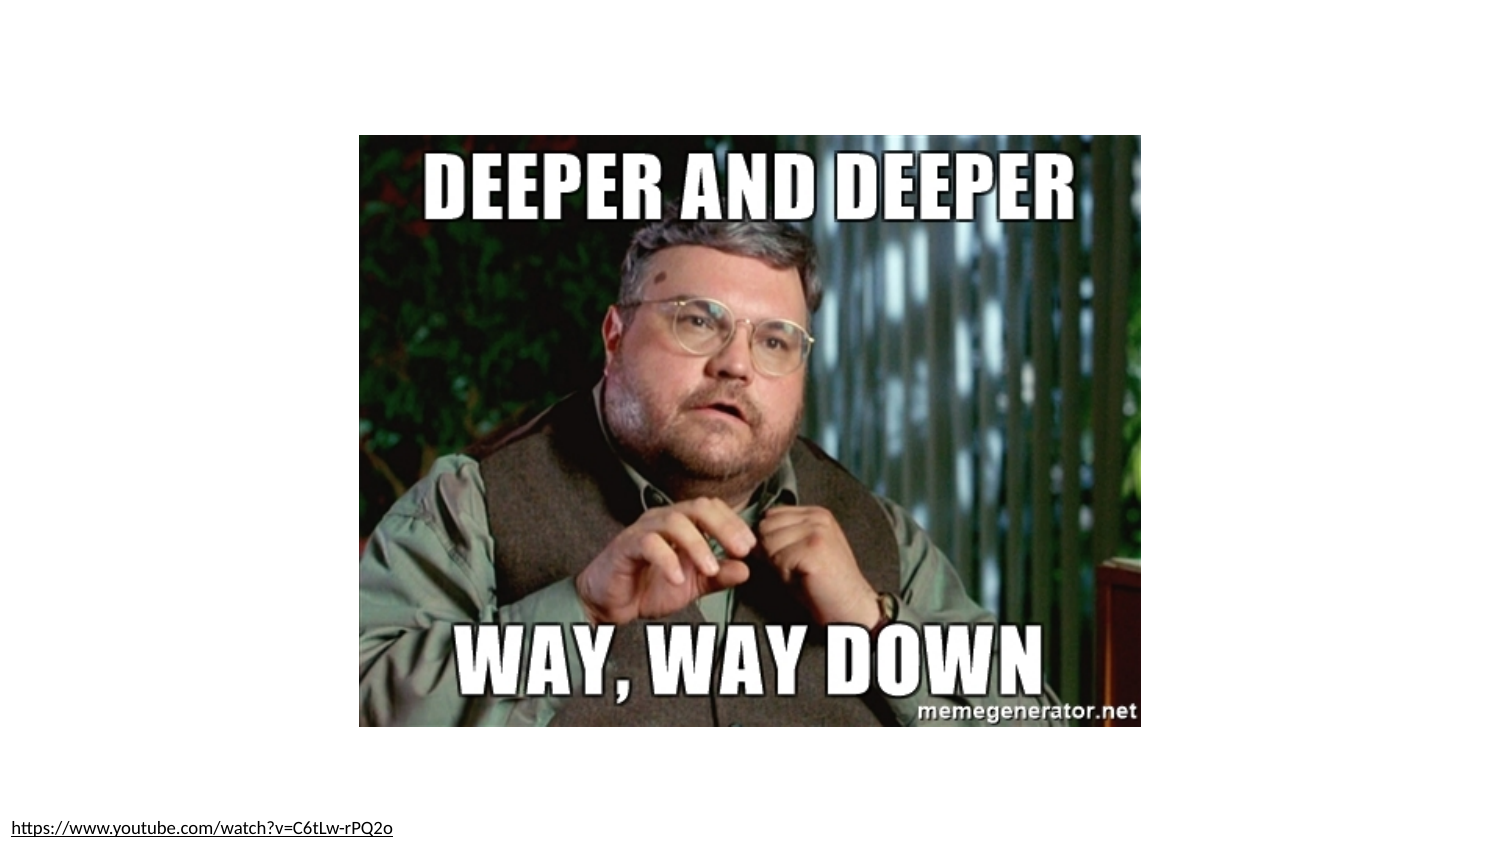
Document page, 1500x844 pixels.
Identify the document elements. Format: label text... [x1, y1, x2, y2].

text_box https://www.youtube.com/watch?v=C6tLw-rPQ2o [0, 809, 413, 844]
picture [359, 135, 1141, 727]
